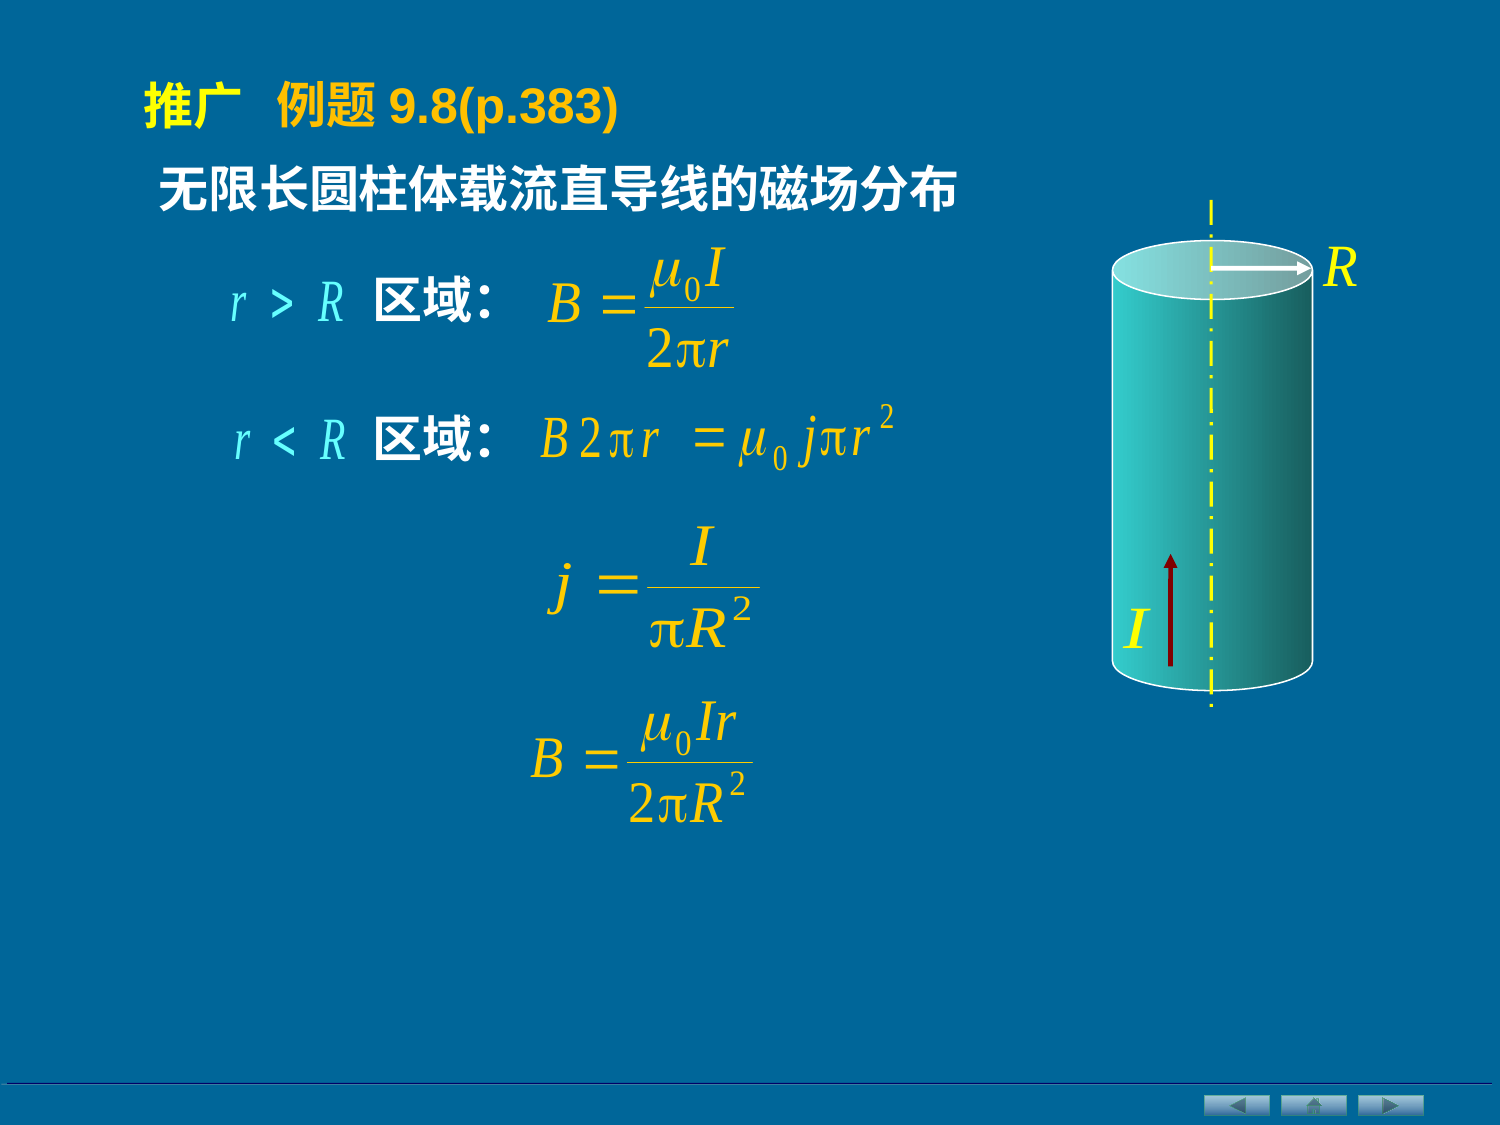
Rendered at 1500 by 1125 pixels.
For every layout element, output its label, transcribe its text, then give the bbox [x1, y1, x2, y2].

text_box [227, 275, 357, 325]
text_box 例题9.8(p.383) [261, 65, 635, 141]
text_box 推广 [128, 67, 259, 142]
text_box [687, 395, 901, 476]
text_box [230, 414, 361, 463]
text_box 区域： [357, 399, 538, 475]
text_box 区域： [357, 261, 536, 337]
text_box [524, 690, 757, 827]
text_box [535, 410, 669, 463]
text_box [537, 515, 764, 652]
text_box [541, 236, 739, 372]
text_box 无限长圆柱体载流直导线的磁场分布 [144, 149, 986, 225]
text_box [1112, 199, 1365, 713]
